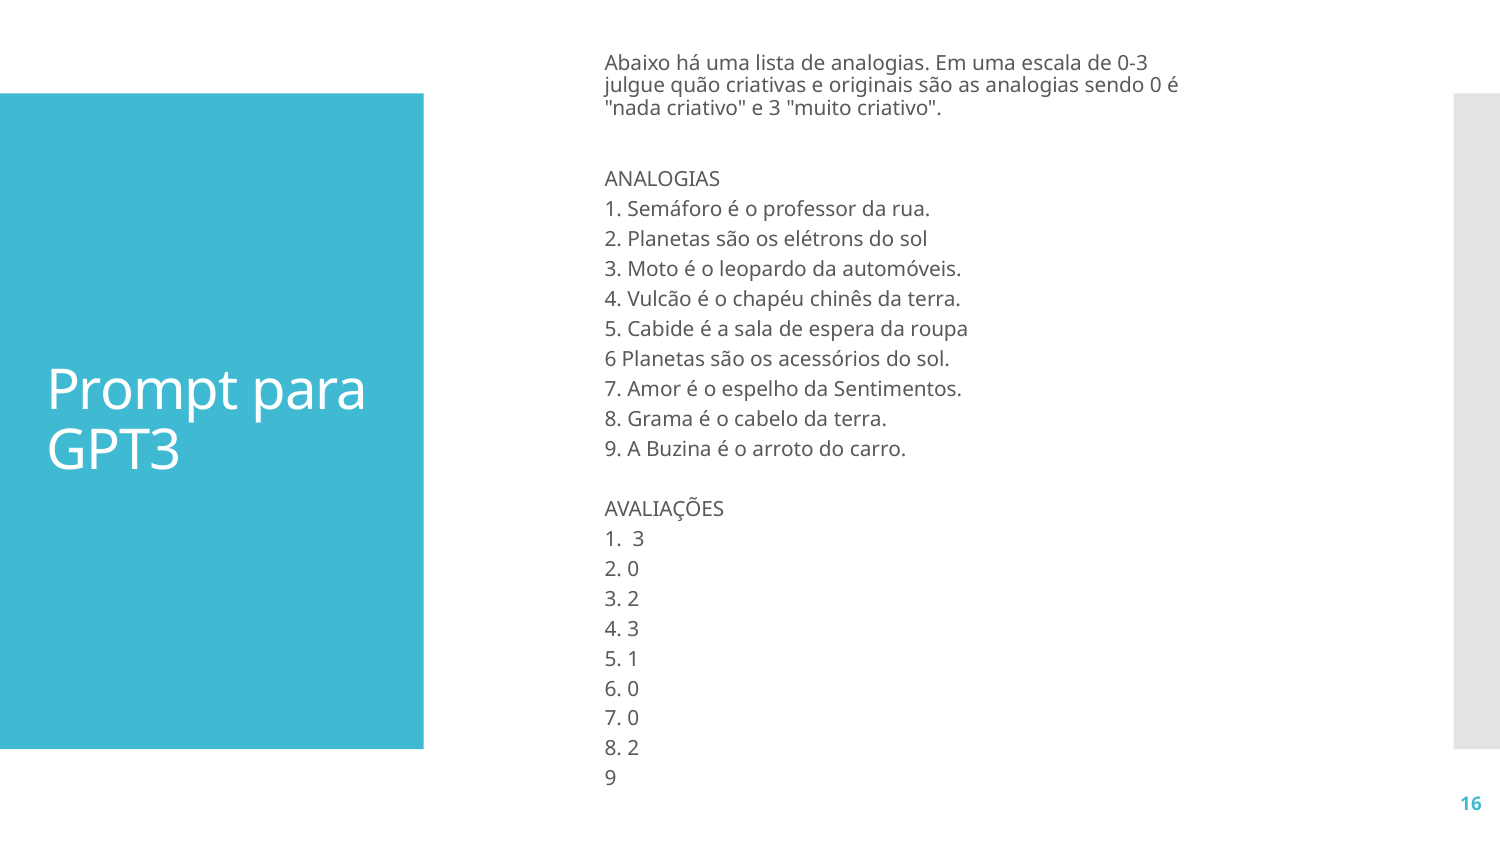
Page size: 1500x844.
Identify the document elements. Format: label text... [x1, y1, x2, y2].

list Abaixo há uma lista de analogias. Em uma escala de 0-3 julgue quão criativas e originais são as analogias sendo 0 é "nada criativo" e 3 "muito criativo". ANALOGIAS 1. Semáforo é o professor da rua. 2. Planetas são os elétrons do sol 3. Moto é o leopardo da automóveis. 4. Vulcão é o chapéu chinês da terra. 5. Cabide é a sala de espera da roupa 6 Planetas são os acessórios do sol. 7. Amor é o espelho da Sentimentos. 8. Grama é o cabelo da terra. 9. A Buzina é o arroto do carro. AVALIAÇÕES 1. 3 2. 0 3. 2 4. 3 5. 1 6. 0 7. 0 8. 2 9 [589, 106, 1214, 737]
title Prompt para GPT3 [31, 138, 394, 705]
slide_number 16 [1308, 782, 1497, 827]
